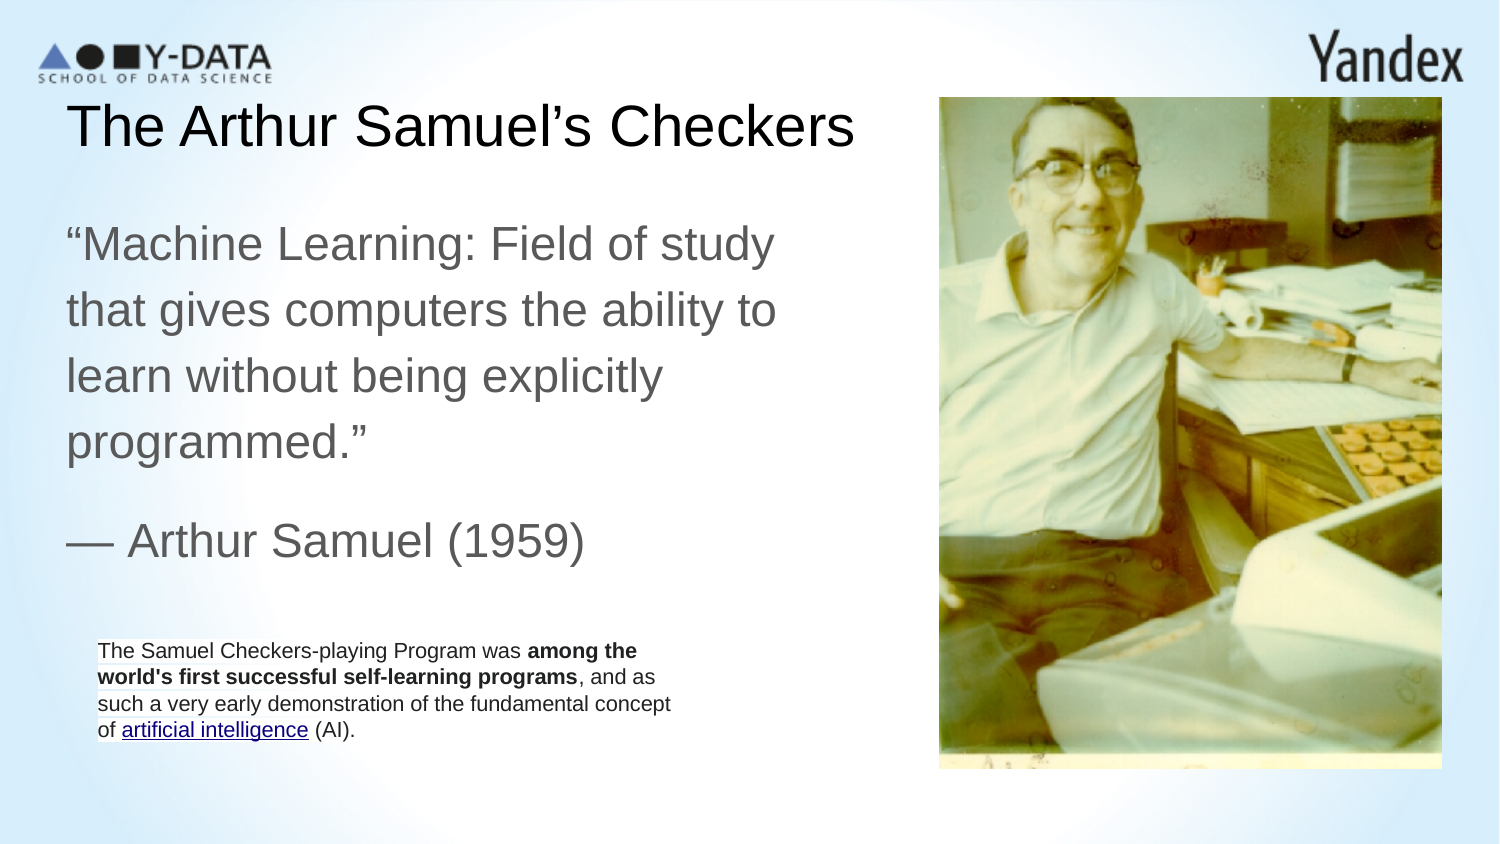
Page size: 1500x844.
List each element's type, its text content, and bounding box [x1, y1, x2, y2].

list “Machine Learning: Field of study that gives computers the ability to learn without being explicitly programmed.” — Arthur Samuel (1959) [51, 189, 850, 750]
title The Arthur Samuel’s Checkers [51, 72, 1449, 167]
picture [0, 0, 1500, 844]
text_box The Samuel Checkers-playing Program was among the world's first successful self-learning programs, and as such a very early demonstration of the fundamental concept of artificial intelligence (AI). [82, 621, 705, 769]
